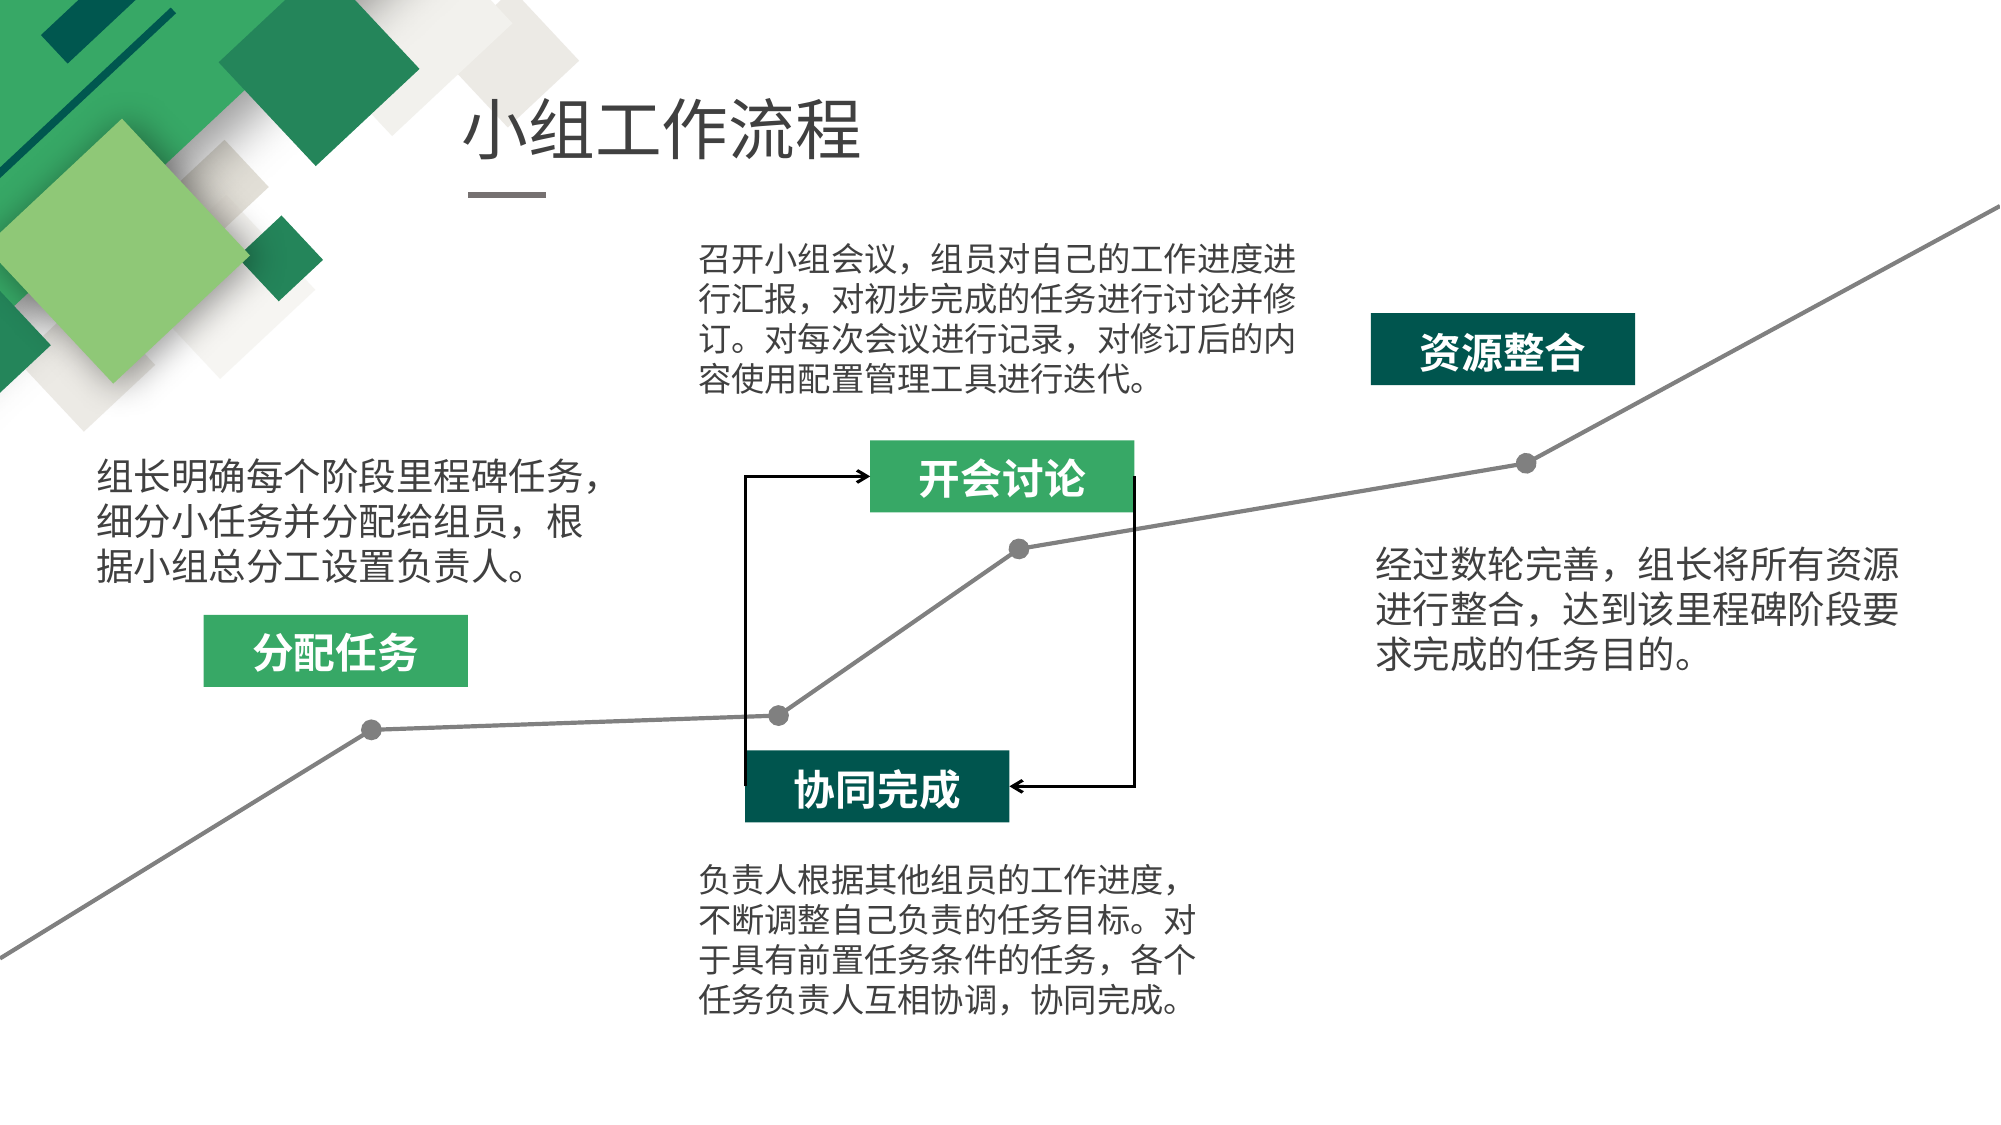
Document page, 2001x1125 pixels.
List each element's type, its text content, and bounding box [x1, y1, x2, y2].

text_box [0, 729, 372, 959]
text_box [1370, 312, 1526, 386]
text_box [871, 548, 1009, 716]
text_box 组长明确每个阶段里程碑任务，细分小任务并分配给组员，根据小组总分工设置负责人。 [81, 445, 627, 596]
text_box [1009, 476, 1135, 787]
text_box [371, 715, 745, 730]
text_box 分配任务 [224, 619, 447, 685]
text_box 经过数轮完善，组长将所有资源进行整合，达到该里程碑阶段要求完成的任务目的。 [1360, 534, 1918, 684]
text_box 负责人根据其他组员的工作进度，不断调整自己负责的任务目标。对于具有前置任务条件的任务，各个任务负责人互相协调，协同完成。 [683, 852, 1229, 1027]
text_box 资源整合 [1387, 319, 1526, 384]
text_box 小组工作流程 [446, 80, 913, 175]
text_box 召开小组会议，组员对自己的工作进度进行汇报，对初步完成的任务进行讨论并修订。对每次会议进行记录，对修订后的内容使用配置管理工具进行迭代。 [683, 231, 1317, 406]
text_box [203, 614, 469, 688]
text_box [745, 476, 871, 787]
text_box 开会讨论 [891, 445, 1114, 511]
text_box [869, 439, 1135, 513]
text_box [1018, 463, 1527, 549]
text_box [1526, 206, 2000, 464]
text_box 协同完成 [756, 756, 999, 821]
text_box [744, 749, 1010, 823]
